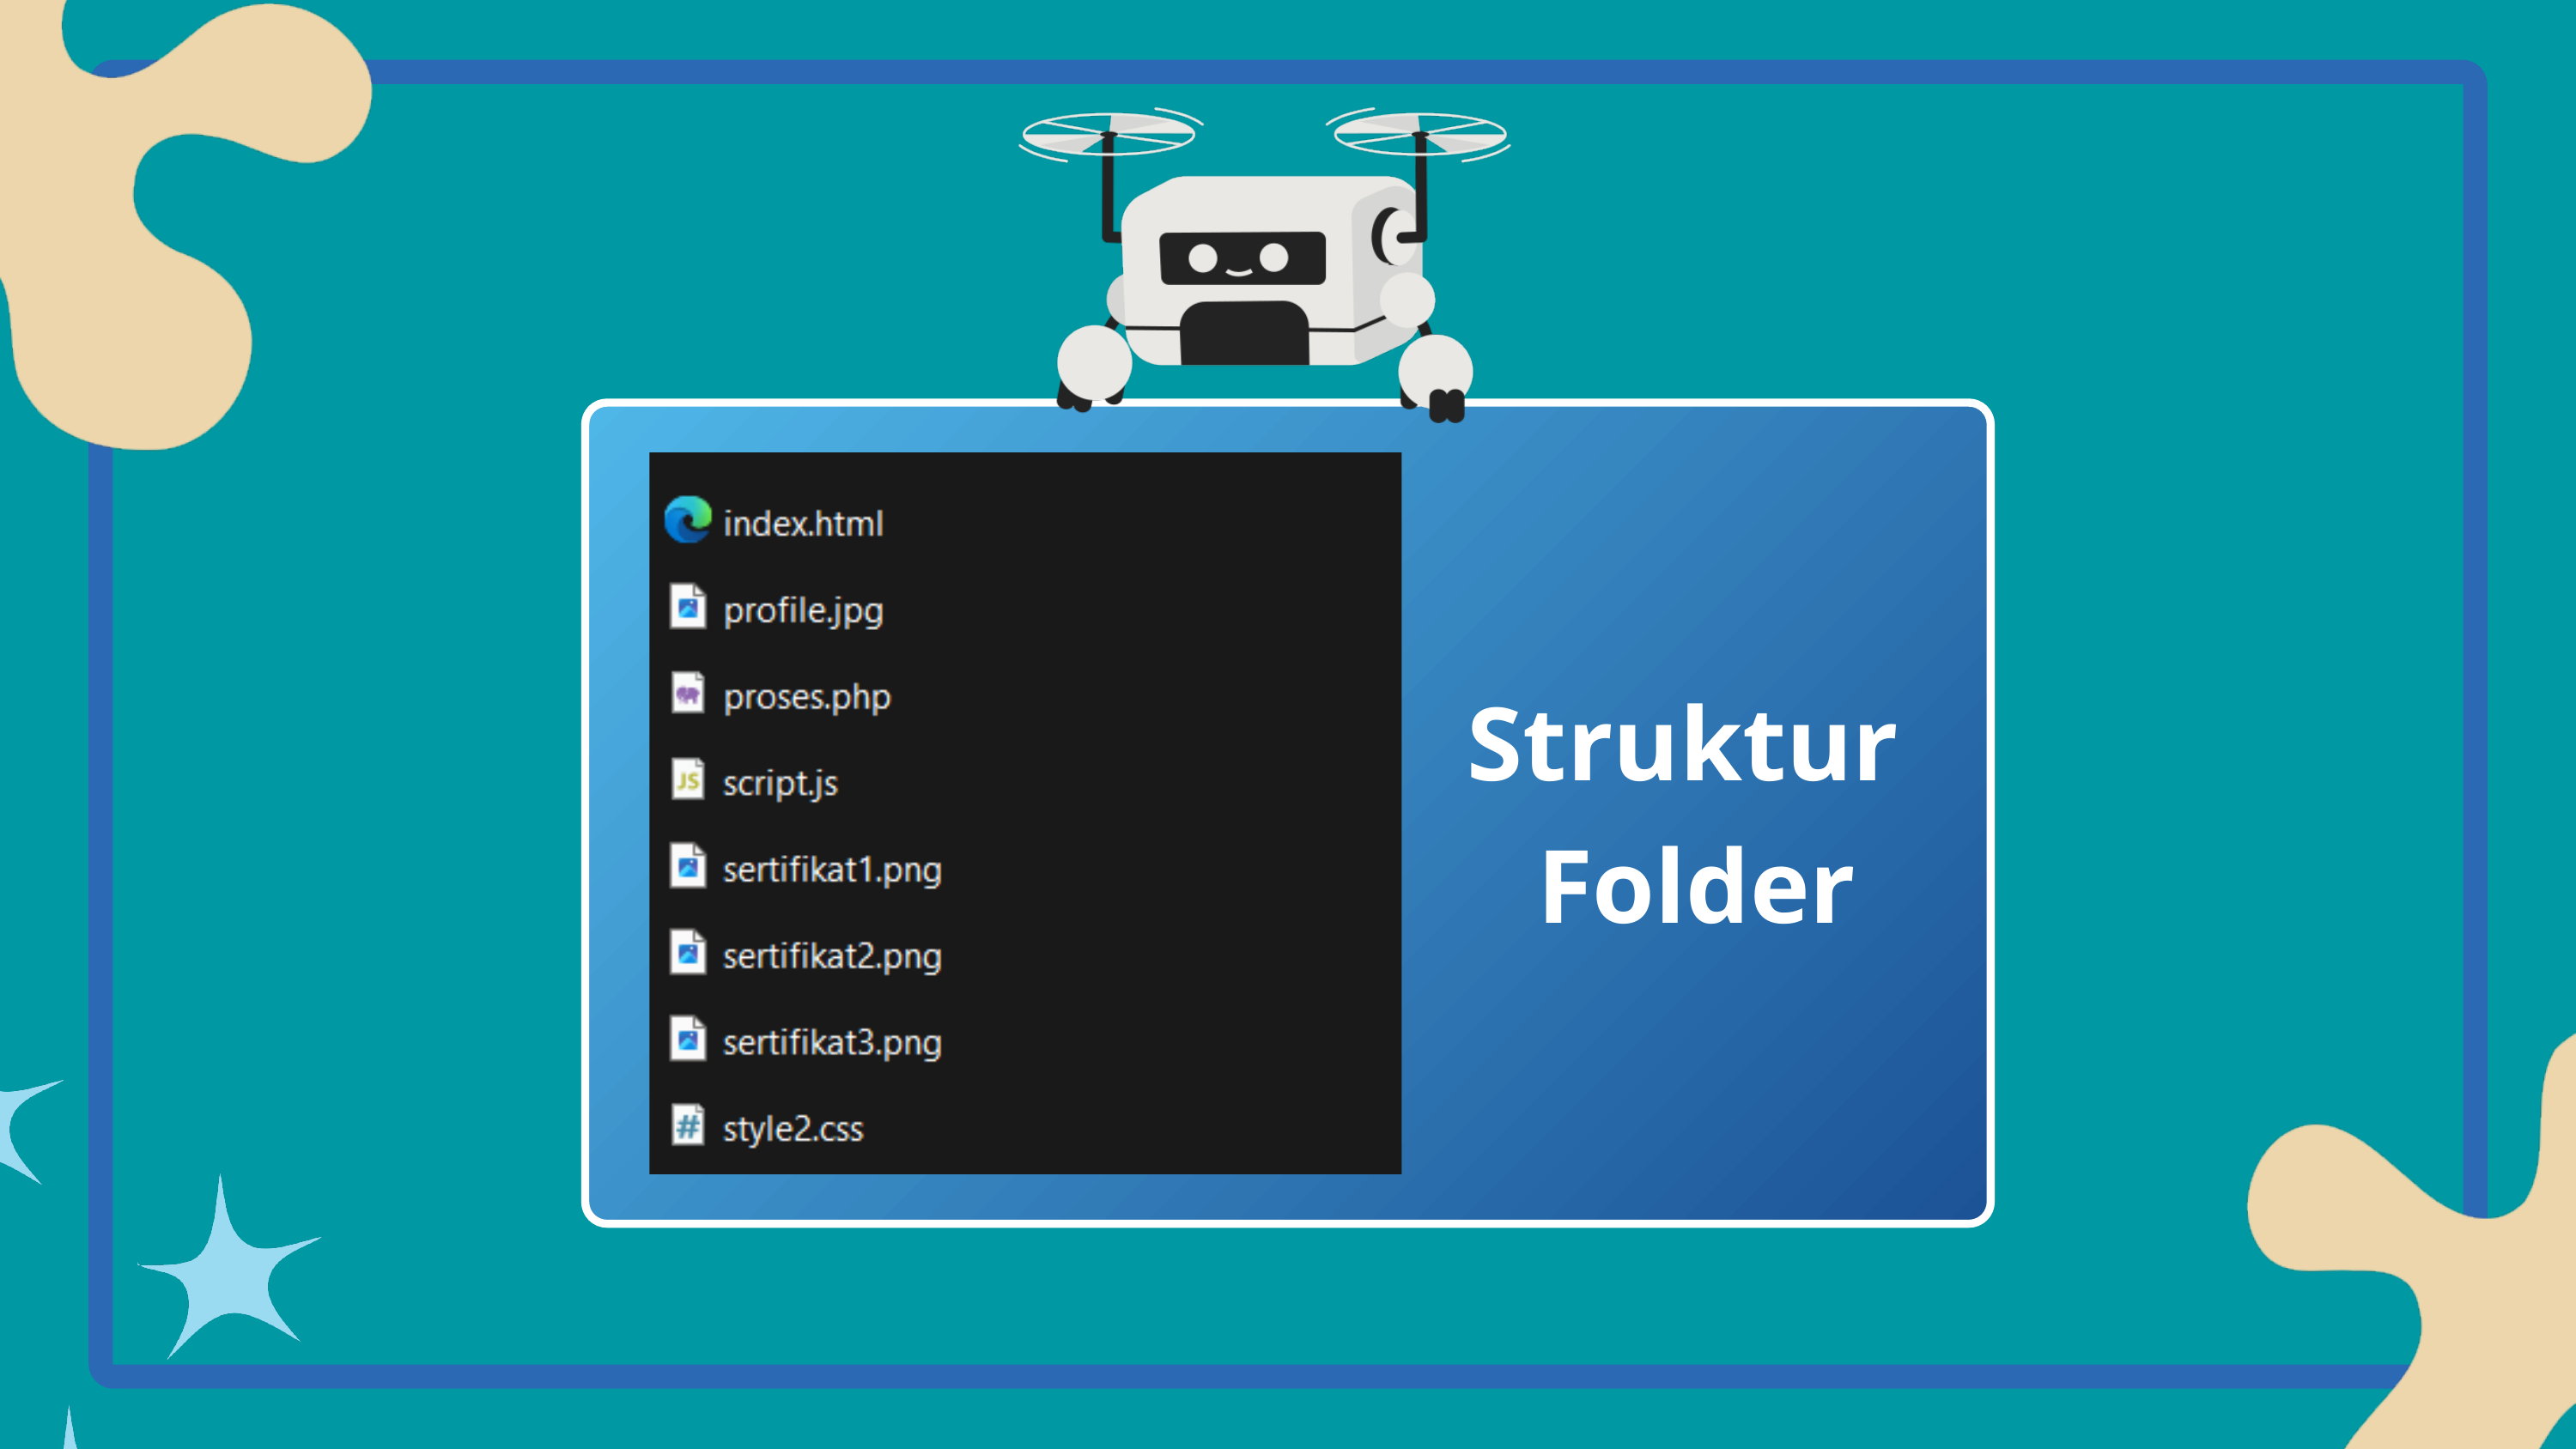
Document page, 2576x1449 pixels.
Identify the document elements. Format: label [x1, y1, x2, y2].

text_box [585, 402, 1991, 1224]
text_box [2233, 1014, 2576, 1449]
text_box [0, 1014, 323, 1449]
text_box [100, 71, 2476, 1377]
text_box [0, 0, 385, 453]
